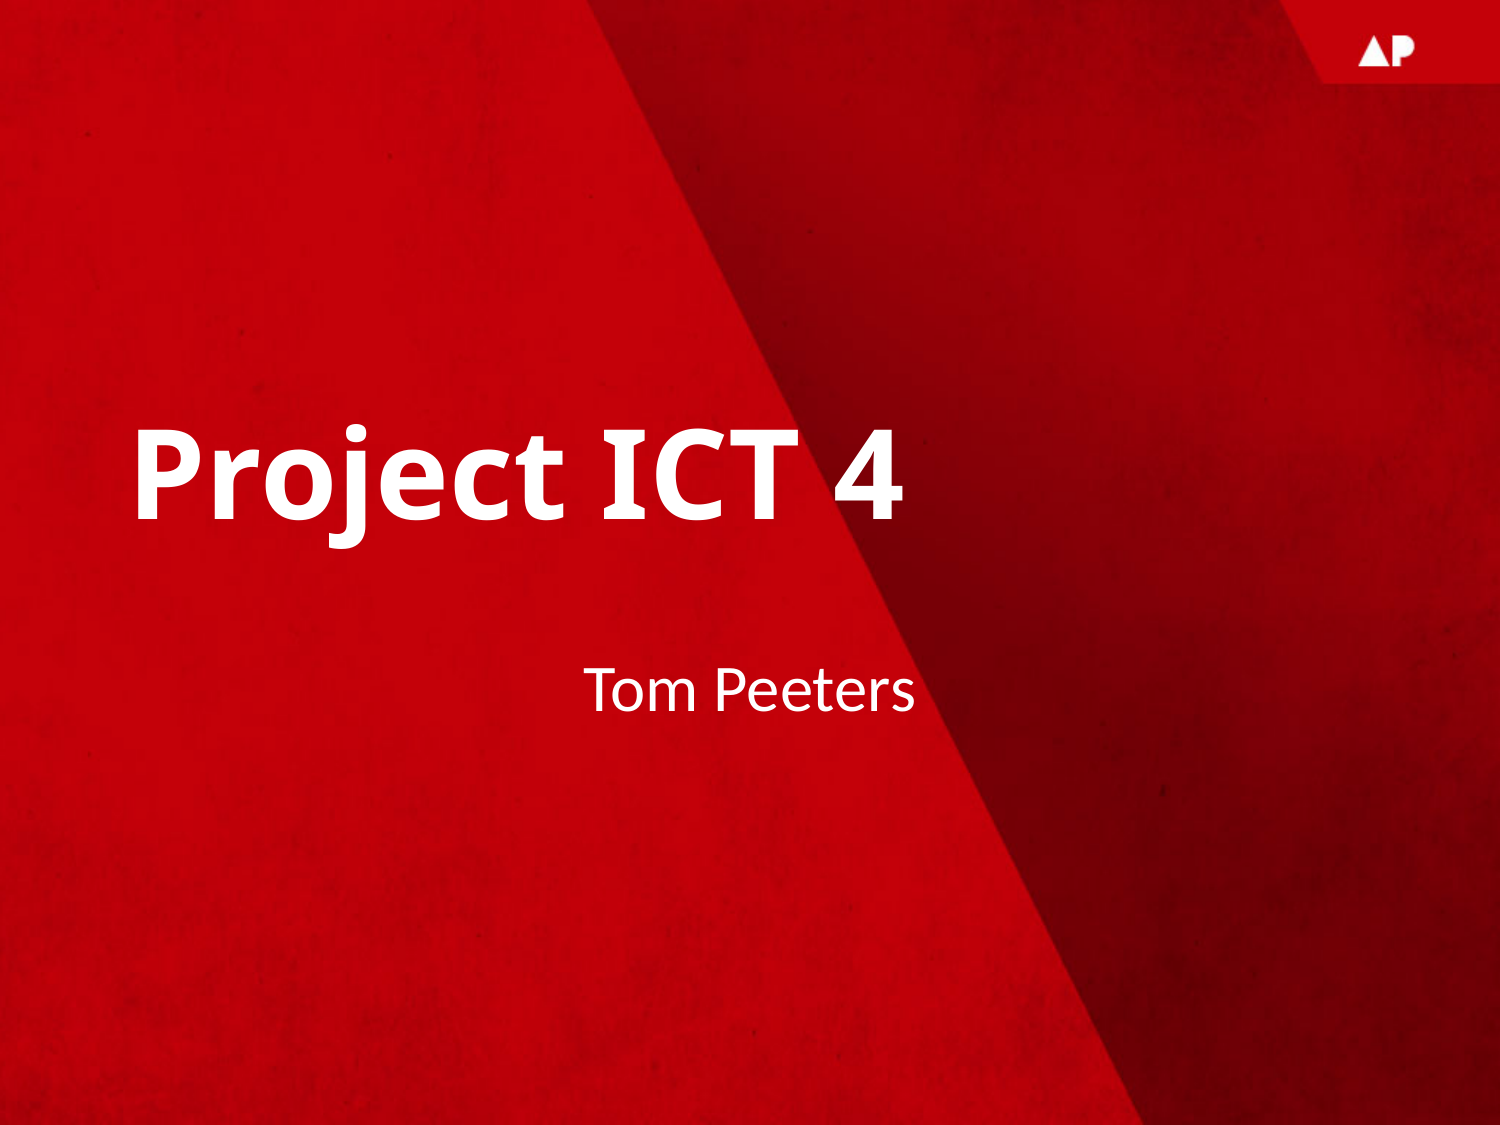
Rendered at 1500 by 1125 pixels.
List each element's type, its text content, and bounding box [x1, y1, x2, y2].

title Project ICT 4 [112, 349, 1388, 591]
picture [0, 0, 1500, 1125]
subtitle Tom Peeters [225, 637, 1275, 925]
